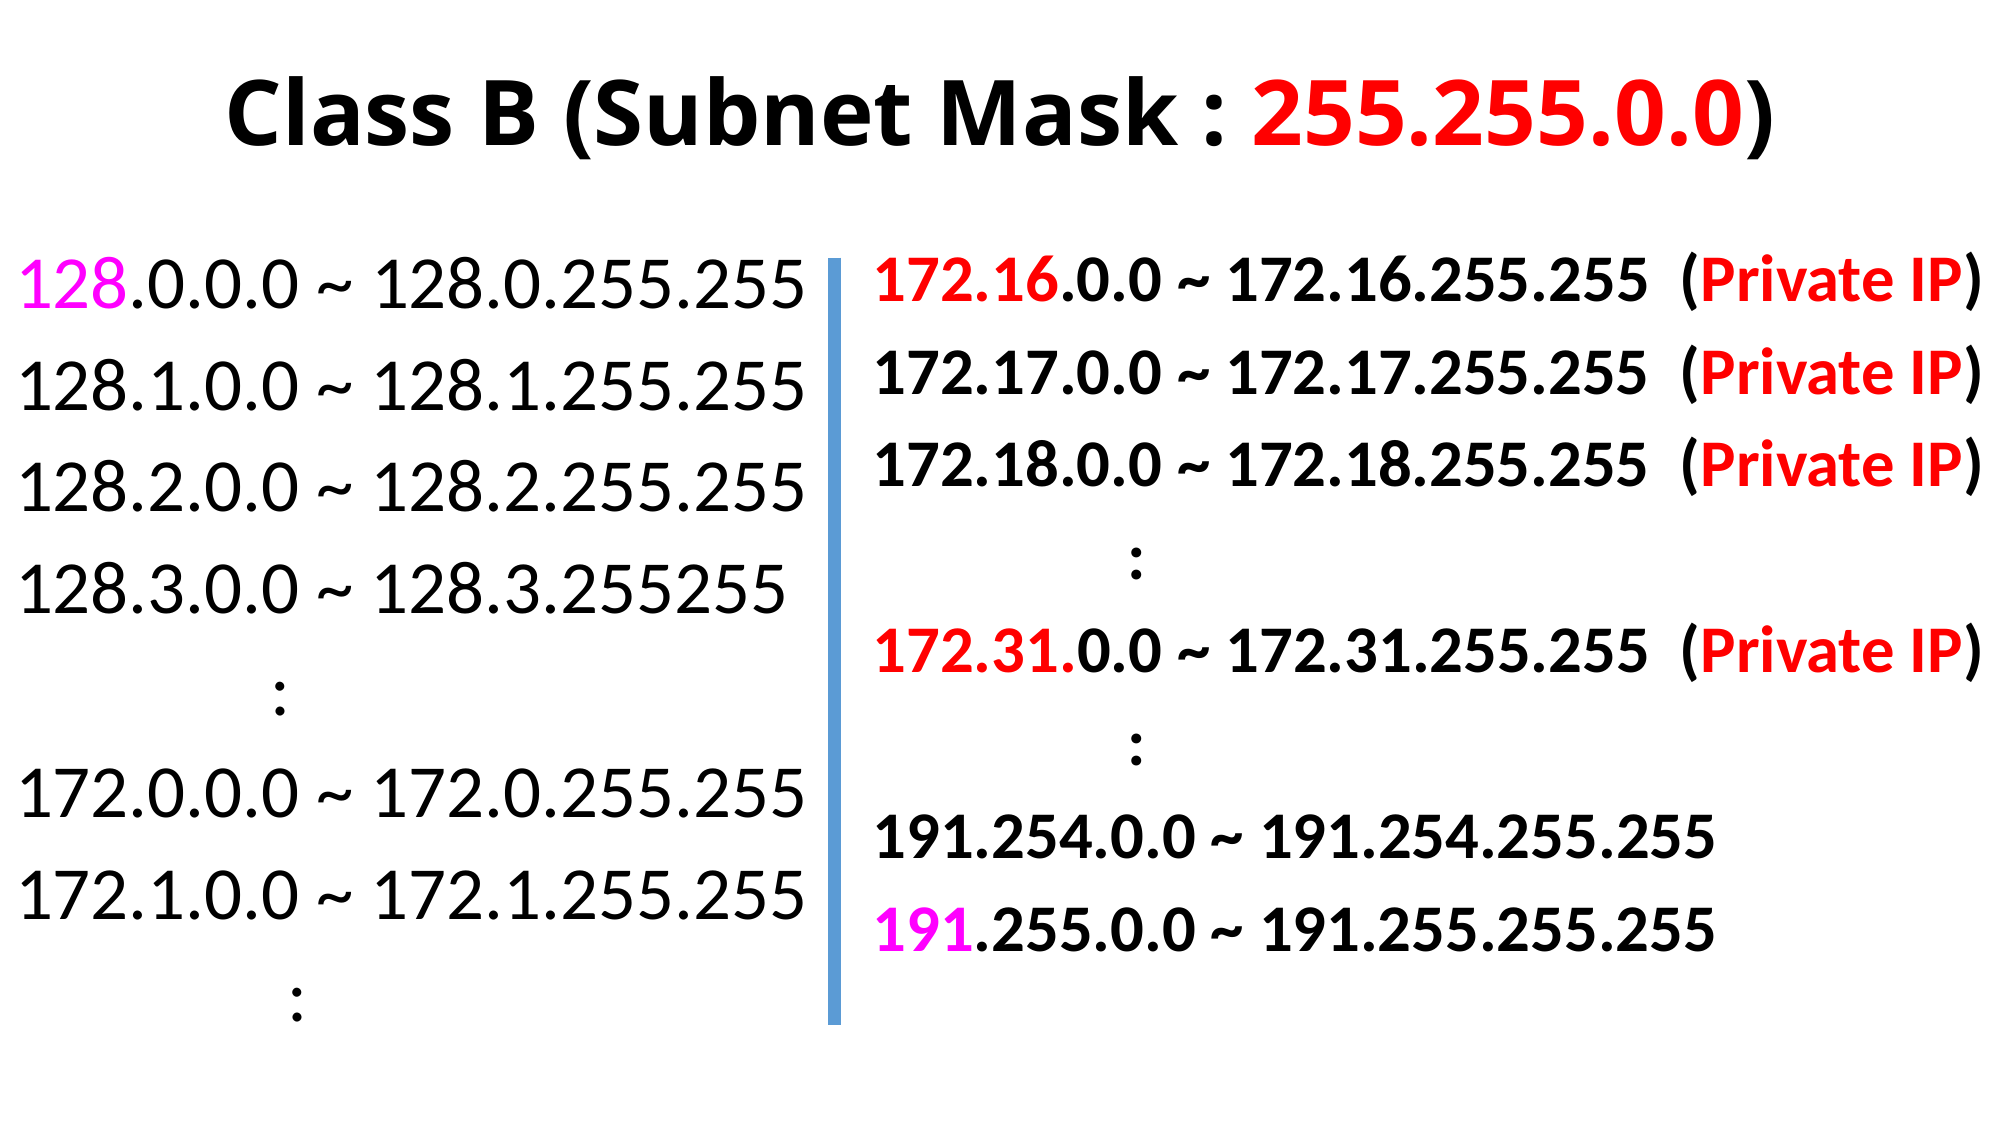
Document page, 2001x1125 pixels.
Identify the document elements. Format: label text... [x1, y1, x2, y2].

list 172.16.0.0 ~ 172.16.255.255 (Private IP) 172.17.0.0 ~ 172.17.255.255 (Private IP) 172.18.0.0 ~ 172.18.255.255 (Private IP) : 172.31.0.0 ~ 172.31.255.255 (Private IP) : 191.254.0.0 ~ 191.254.255.255 191.255.0.0 ~ 191.255.255.255 [857, 236, 2000, 1056]
title Class B (Subnet Mask : 255.255.0.0) [137, 59, 1863, 174]
list 128.0.0.0 ~ 128.0.255.255 128.1.0.0 ~ 128.1.255.255 128.2.0.0 ~ 128.2.255.255 128.3.0.0 ~ 128.3.255255 : 172.0.0.0 ~ 172.0.255.255 172.1.0.0 ~ 172.1.255.255 : [0, 236, 857, 950]
